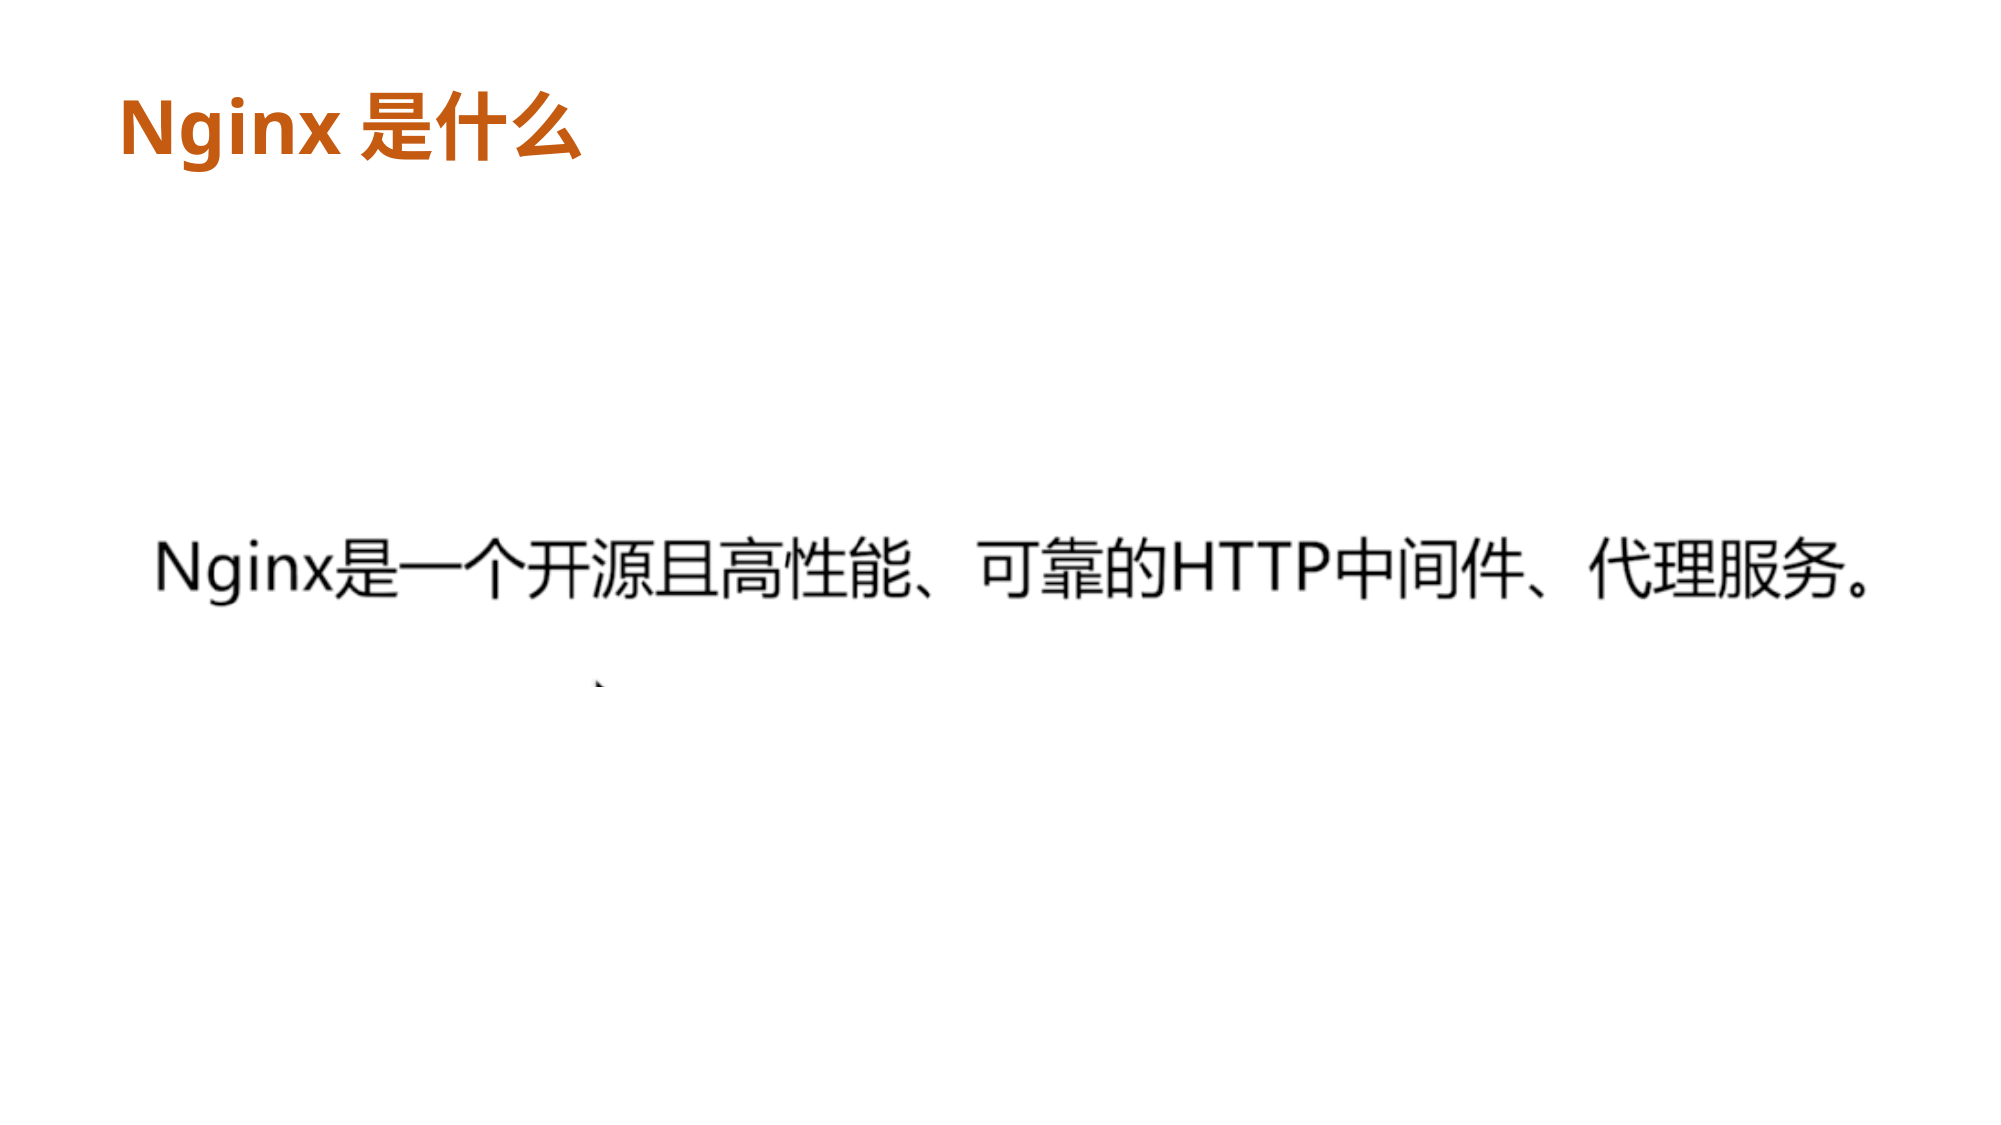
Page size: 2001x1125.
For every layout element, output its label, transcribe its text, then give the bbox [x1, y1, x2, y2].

title Nginx是什么 [0, 0, 1102, 179]
picture [0, 438, 2000, 687]
